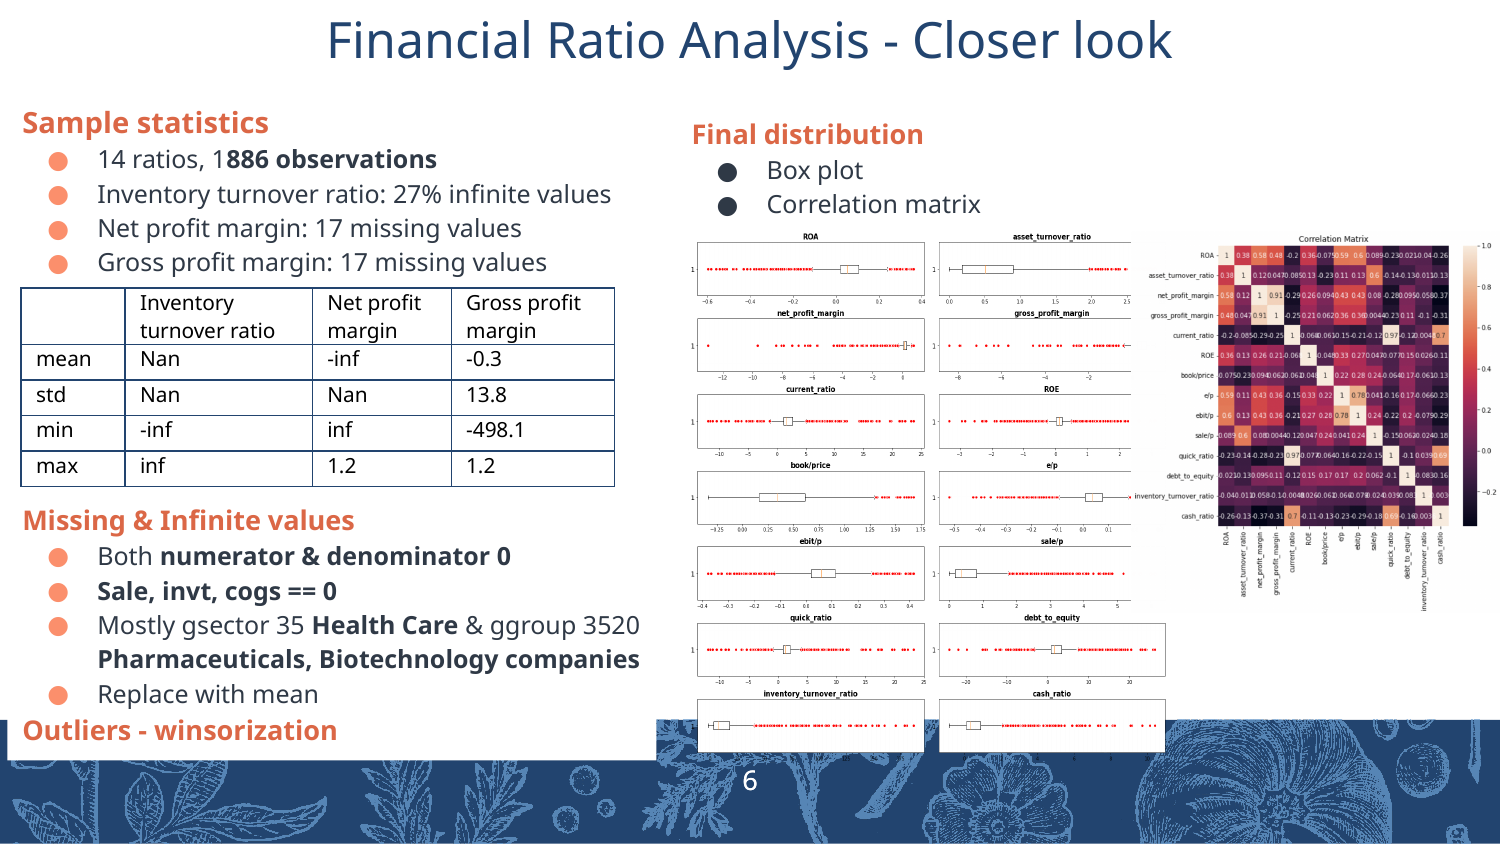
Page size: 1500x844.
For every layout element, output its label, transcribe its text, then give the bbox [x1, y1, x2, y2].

table_cell -inf [313, 345, 451, 379]
picture [0, 230, 1500, 844]
table_cell -498.1 [452, 416, 614, 450]
text_box Sample statistics 14 ratios, 1886 observations Inventory turnover ratio: 27% infinite values Net profit margin: 17 missing values Gross profit margin: 17 missing values Missing & Infinite values Both numerator & denominator 0 Sale, invt, cogs == 0 Mostly gsector 35 Health Care & ggroup 3520 Pharmaceuticals, Biotechnology companies Replace with mean Outliers - winsorization [7, 83, 657, 761]
title Financial Ratio Analysis - Closer look [140, 0, 1360, 84]
table_cell 13.8 [452, 381, 614, 415]
table_cell Nan [126, 381, 312, 415]
table_cell Nan [313, 381, 451, 415]
table_cell mean [22, 345, 124, 379]
table_cell std [22, 381, 124, 415]
table_cell -inf [126, 416, 312, 450]
table_header [22, 289, 124, 344]
slide_number ‹#› [643, 739, 857, 824]
table_cell 1.2 [313, 452, 451, 486]
table_header Gross profit margin [452, 289, 614, 344]
text_box Final distribution Box plot Correlation matrix [676, 97, 1169, 234]
table_cell Nan [126, 345, 312, 379]
table_cell inf [313, 416, 451, 450]
table_header Inventory turnover ratio [126, 289, 312, 344]
table_header Net profit margin [313, 289, 451, 344]
table_cell max [22, 452, 124, 486]
table_cell inf [126, 452, 312, 486]
table_cell 1.2 [452, 452, 614, 486]
table_cell -0.3 [452, 345, 614, 379]
table_cell min [22, 416, 124, 450]
